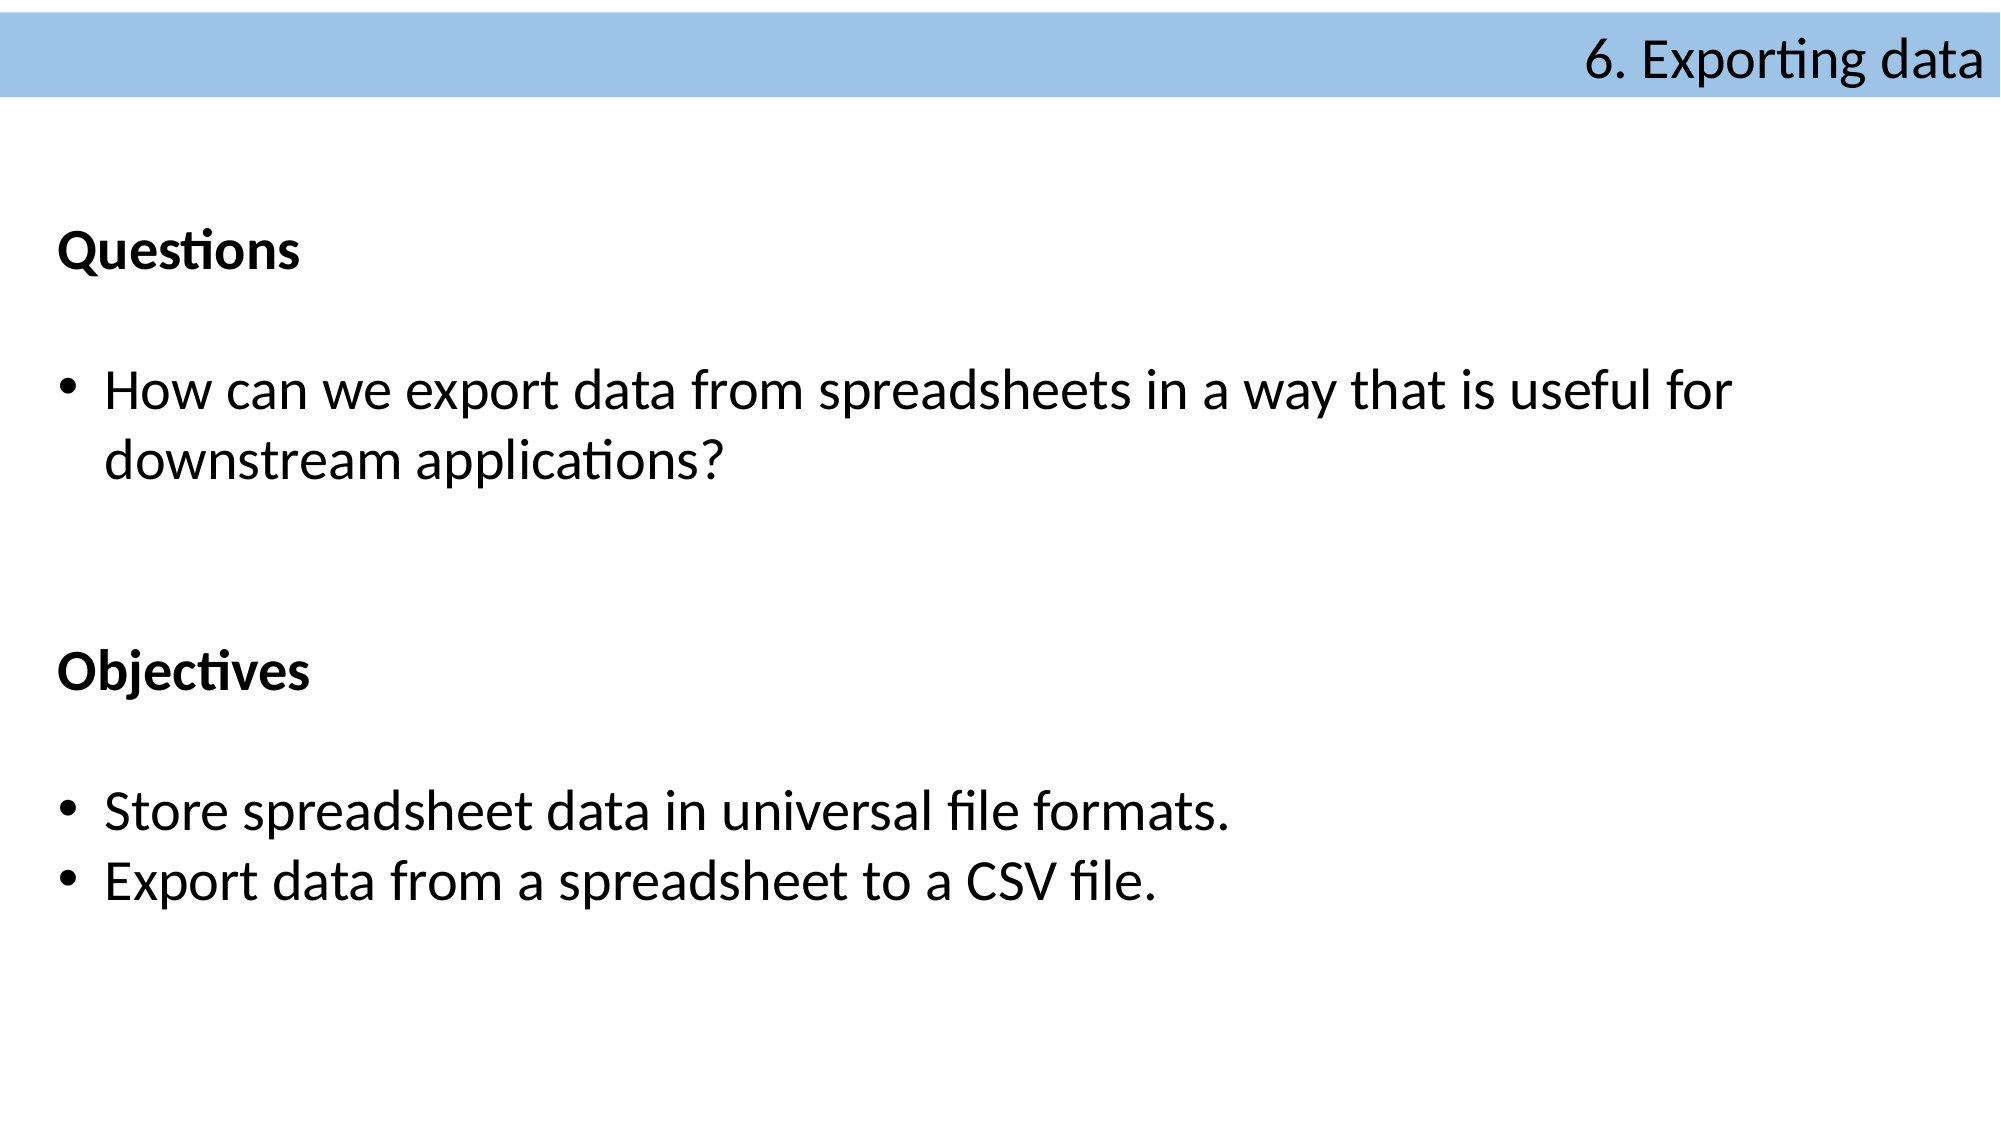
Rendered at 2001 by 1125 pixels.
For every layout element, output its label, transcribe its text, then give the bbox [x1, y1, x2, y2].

text_box 6. Exporting data [0, 12, 2000, 98]
text_box Questions How can we export data from spreadsheets in a way that is useful for downstream applications? [43, 203, 1982, 569]
text_box Objectives Store spreadsheet data in universal file formats. Export data from a spreadsheet to a CSV file. [43, 554, 1751, 920]
